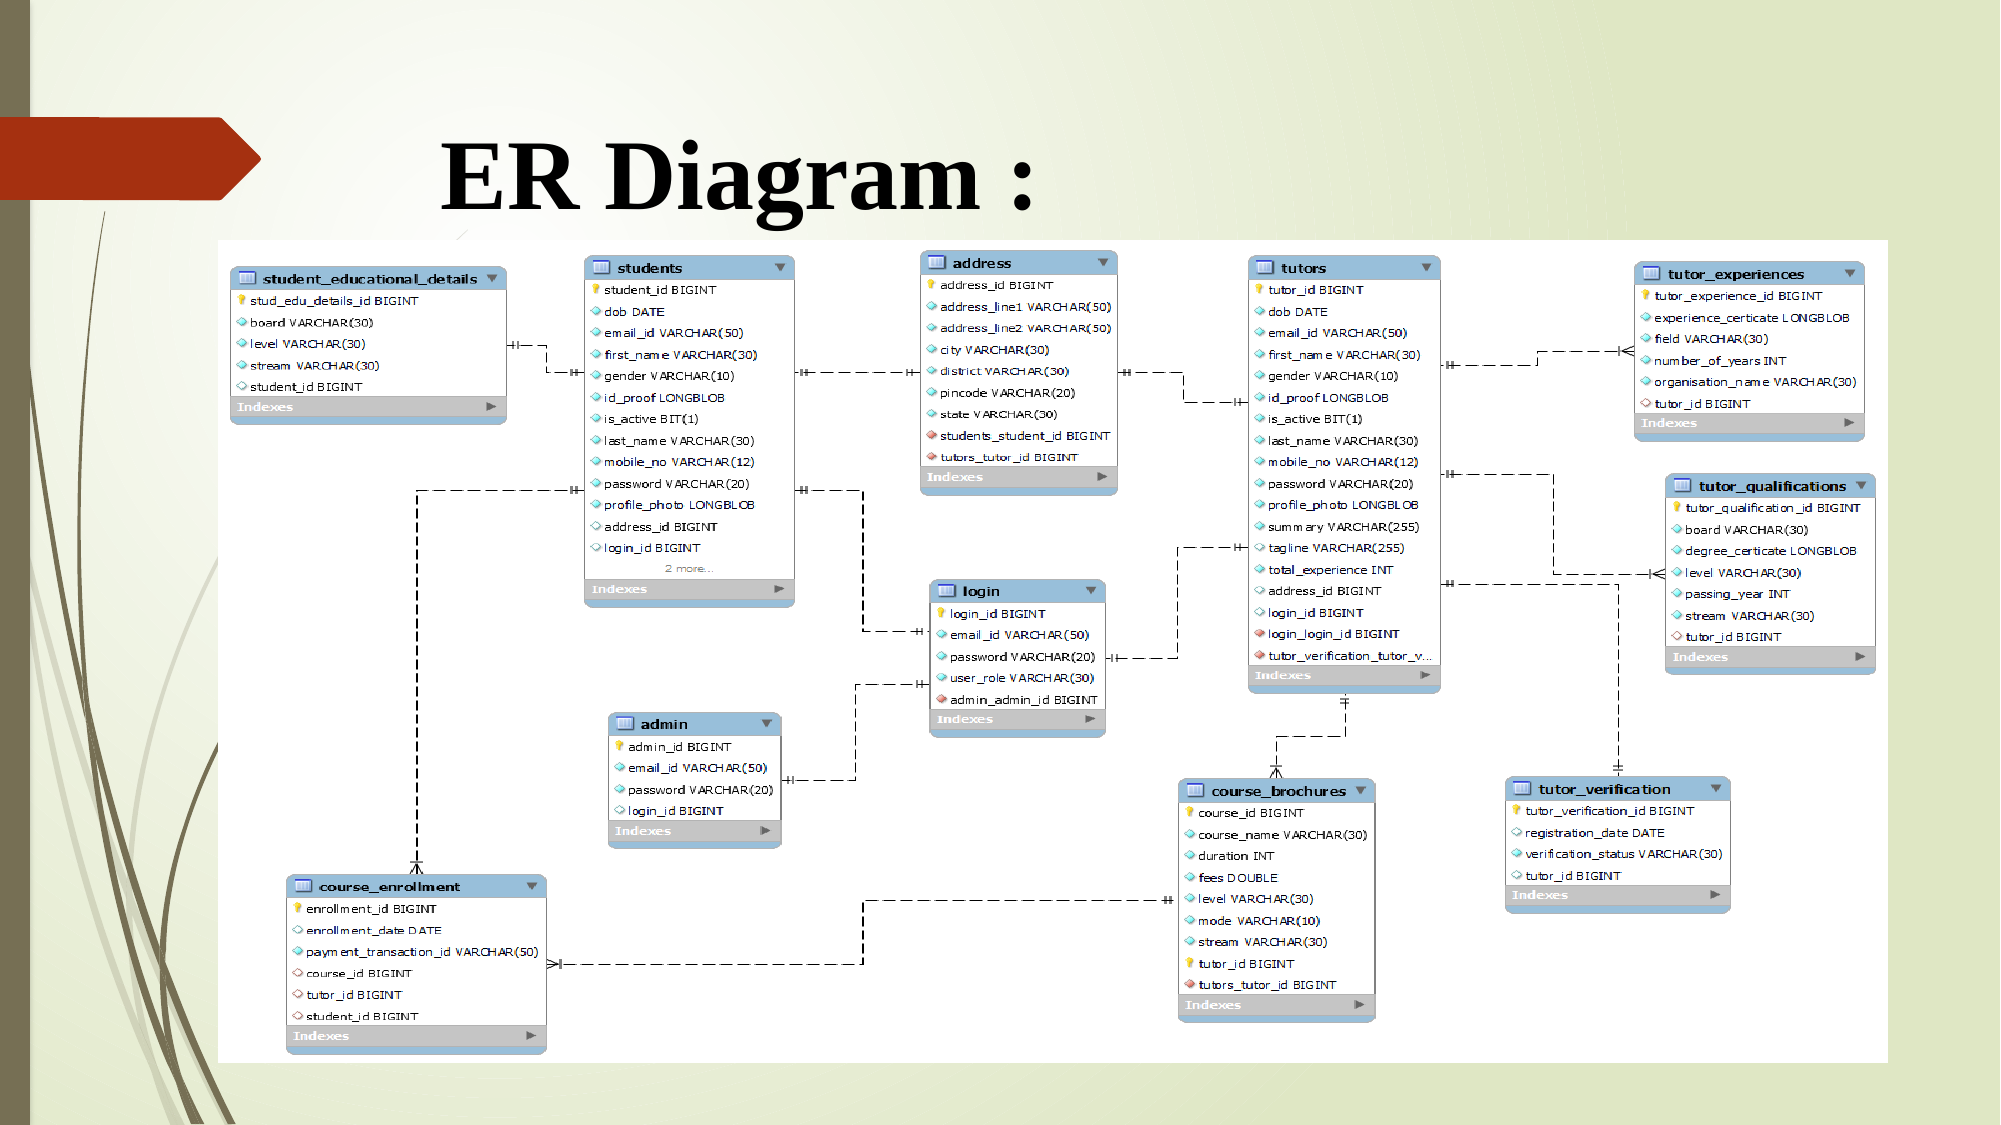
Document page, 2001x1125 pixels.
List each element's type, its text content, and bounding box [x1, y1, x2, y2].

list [217, 240, 1888, 1063]
title ER Diagram : [425, 102, 1888, 240]
